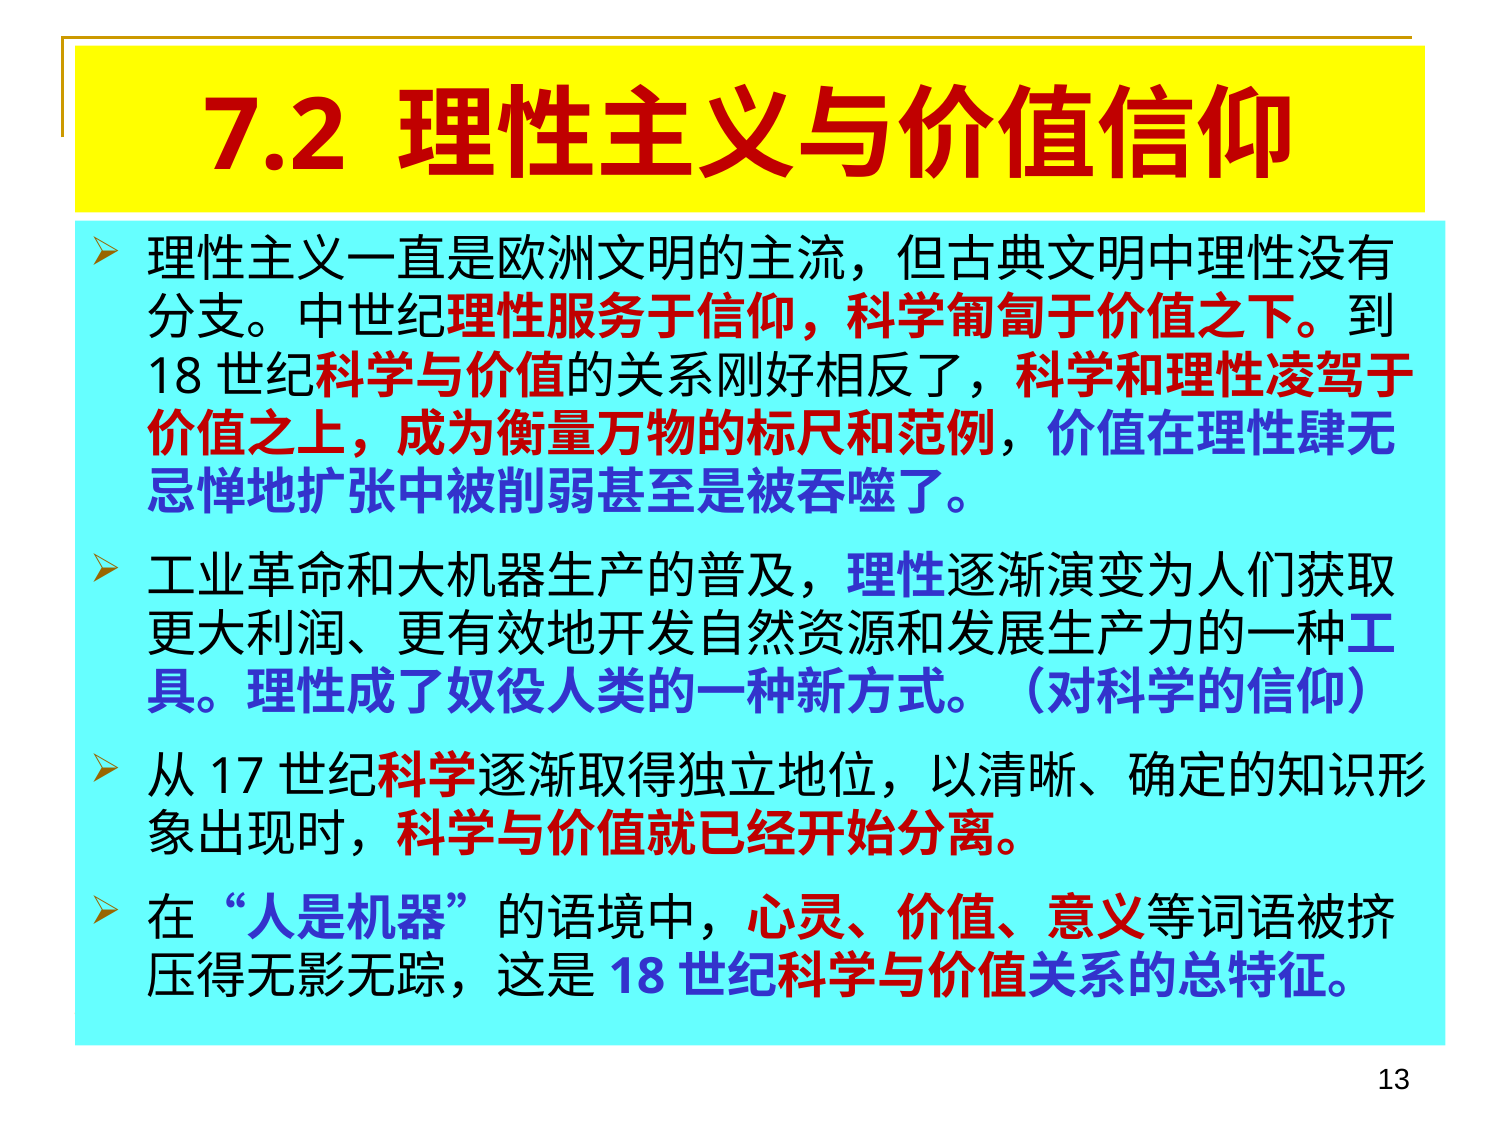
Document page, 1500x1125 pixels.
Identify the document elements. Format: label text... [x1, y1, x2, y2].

text_box [1074, 1024, 1425, 1103]
title 7.2 理性主义与价值信仰 [74, 45, 1426, 213]
list 理性主义一直是欧洲文明的主流，但古典文明中理性没有分支。中世纪理性服务于信仰，科学匍匐于价值之下。到18世纪科学与价值的关系刚好相反了，科学和理性凌驾于价值之上，成为衡量万物的标尺和范例，价值在理性肆无忌惮地扩张中被削弱甚至是被吞噬了。 工业革命和大机器生产的普及，理性逐渐演变为人们获取更大利润、更有效地开发自然资源和发展生产力的一种工具。理性成了奴役人类的一种新方式。（对科学的信仰） 从17世纪科学逐渐取得独立地位，以清晰、确定的知识形象出现时，科学与价值就已经开始分离。 在“人是机器”的语境中，心灵、价值、意义等词语被挤压得无影无踪，这是18世纪科学与价值关系的总特征。 [74, 220, 1446, 1046]
